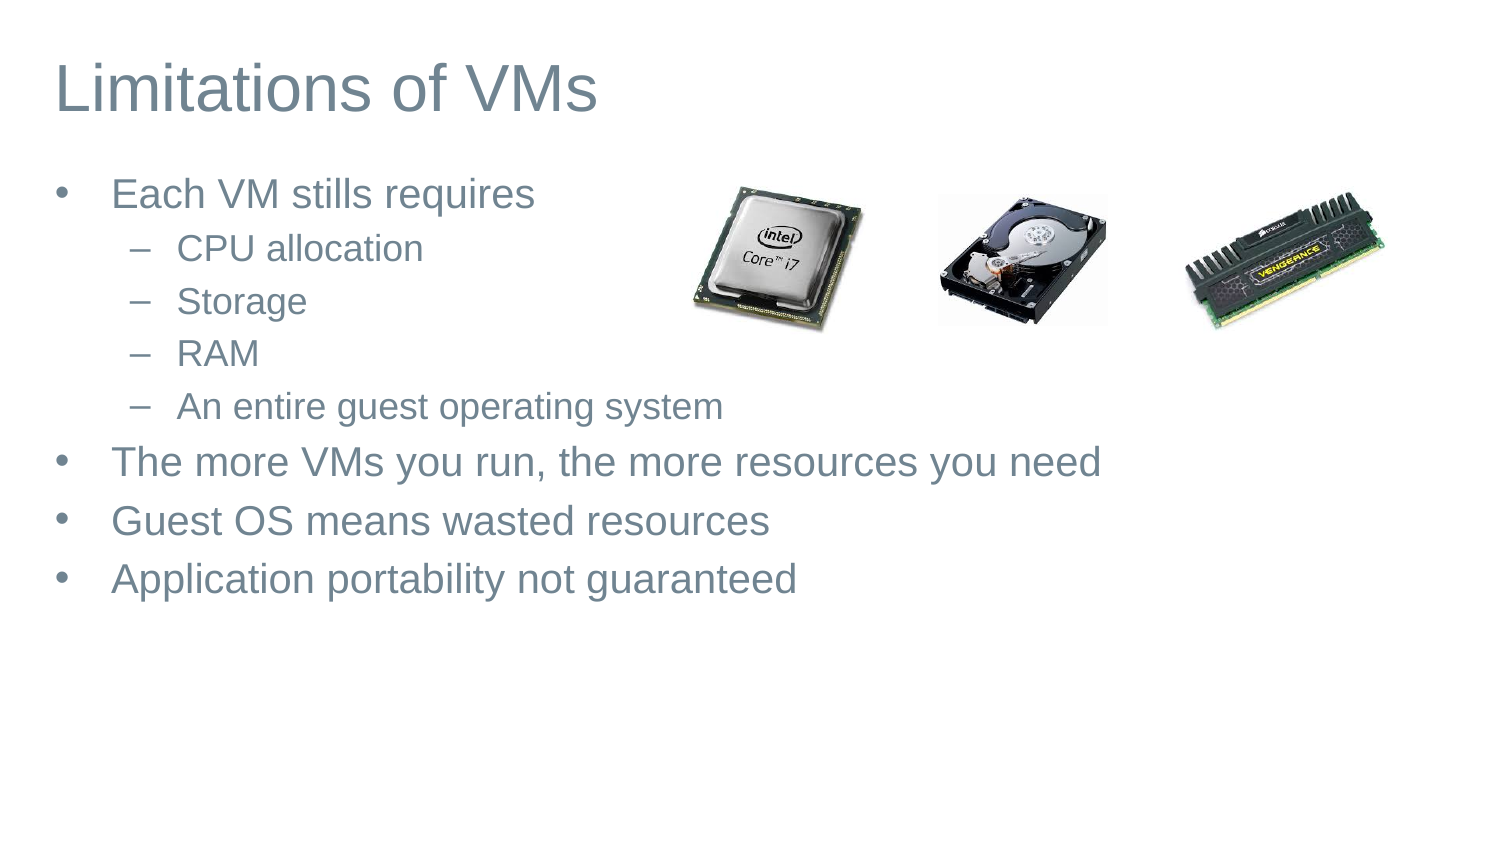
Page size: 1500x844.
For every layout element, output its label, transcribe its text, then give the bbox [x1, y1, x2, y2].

picture [1177, 186, 1388, 334]
picture [691, 172, 866, 347]
list Each VM stills requires CPU allocation Storage RAM An entire guest operating system The more VMs you run, the more resources you need Guest OS means wasted resources Application portability not guaranteed [39, 159, 1458, 755]
title Limitations of VMs [39, 34, 1458, 135]
picture [938, 193, 1108, 327]
